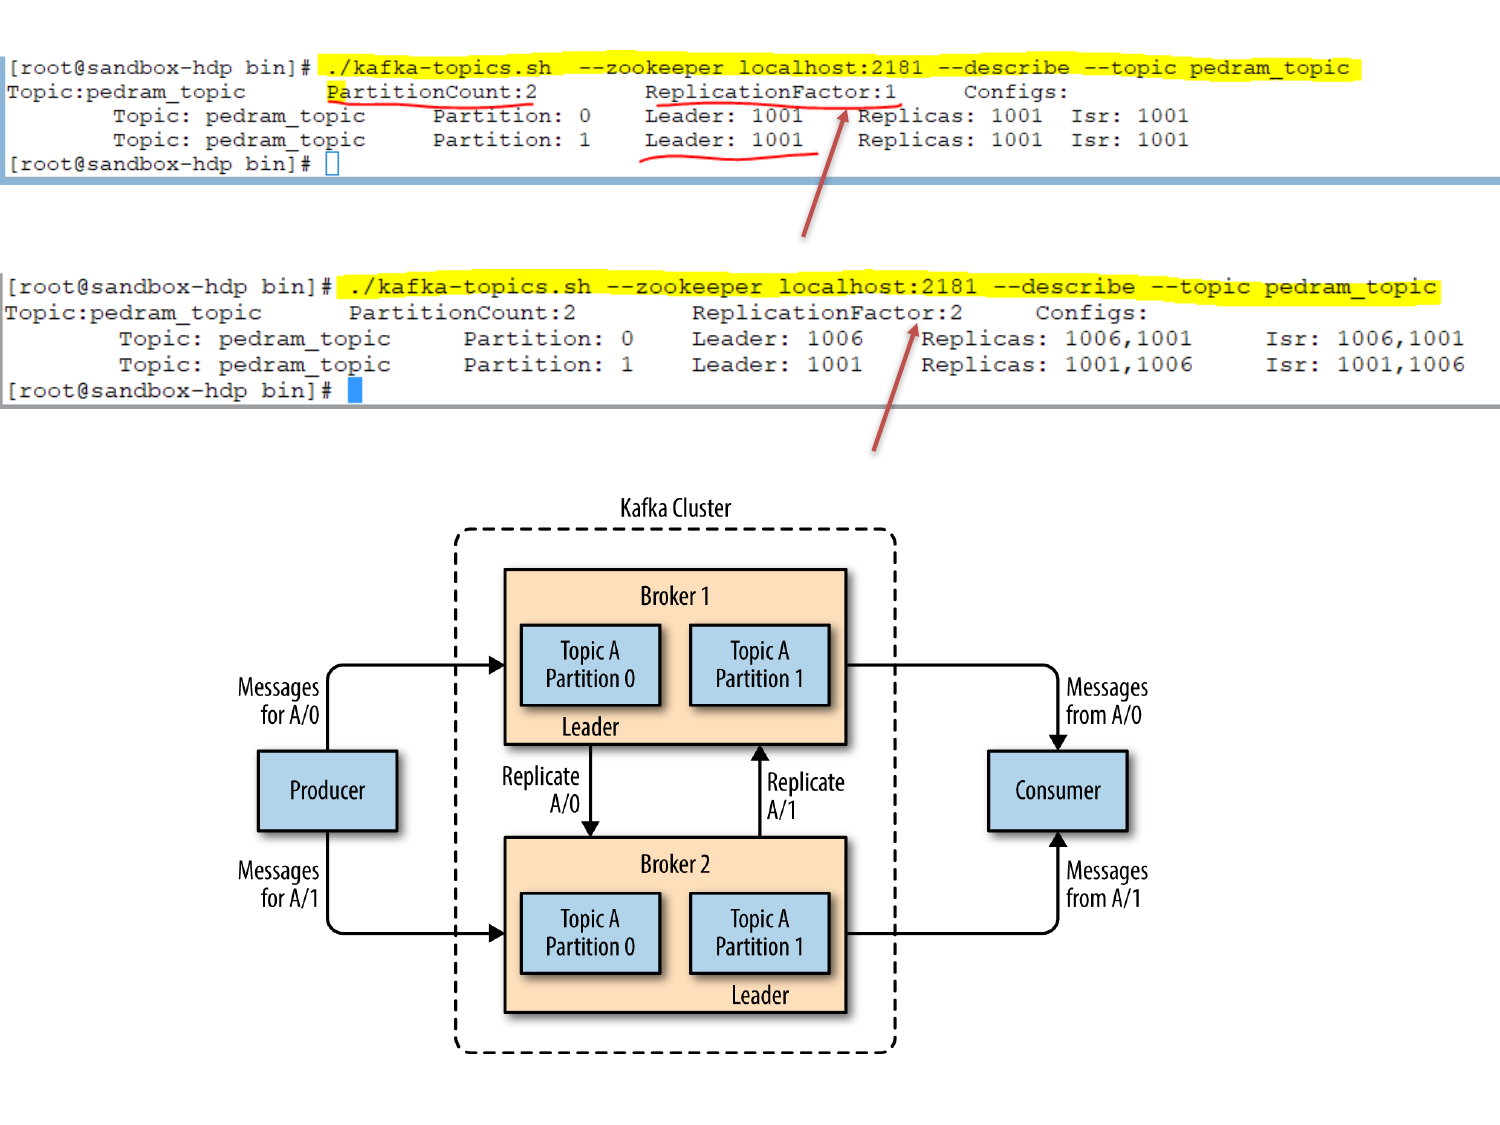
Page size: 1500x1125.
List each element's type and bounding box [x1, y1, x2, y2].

text_box [802, 108, 848, 238]
list [182, 493, 1202, 1055]
text_box [873, 322, 918, 452]
picture [0, 49, 1500, 185]
picture [0, 269, 1500, 409]
